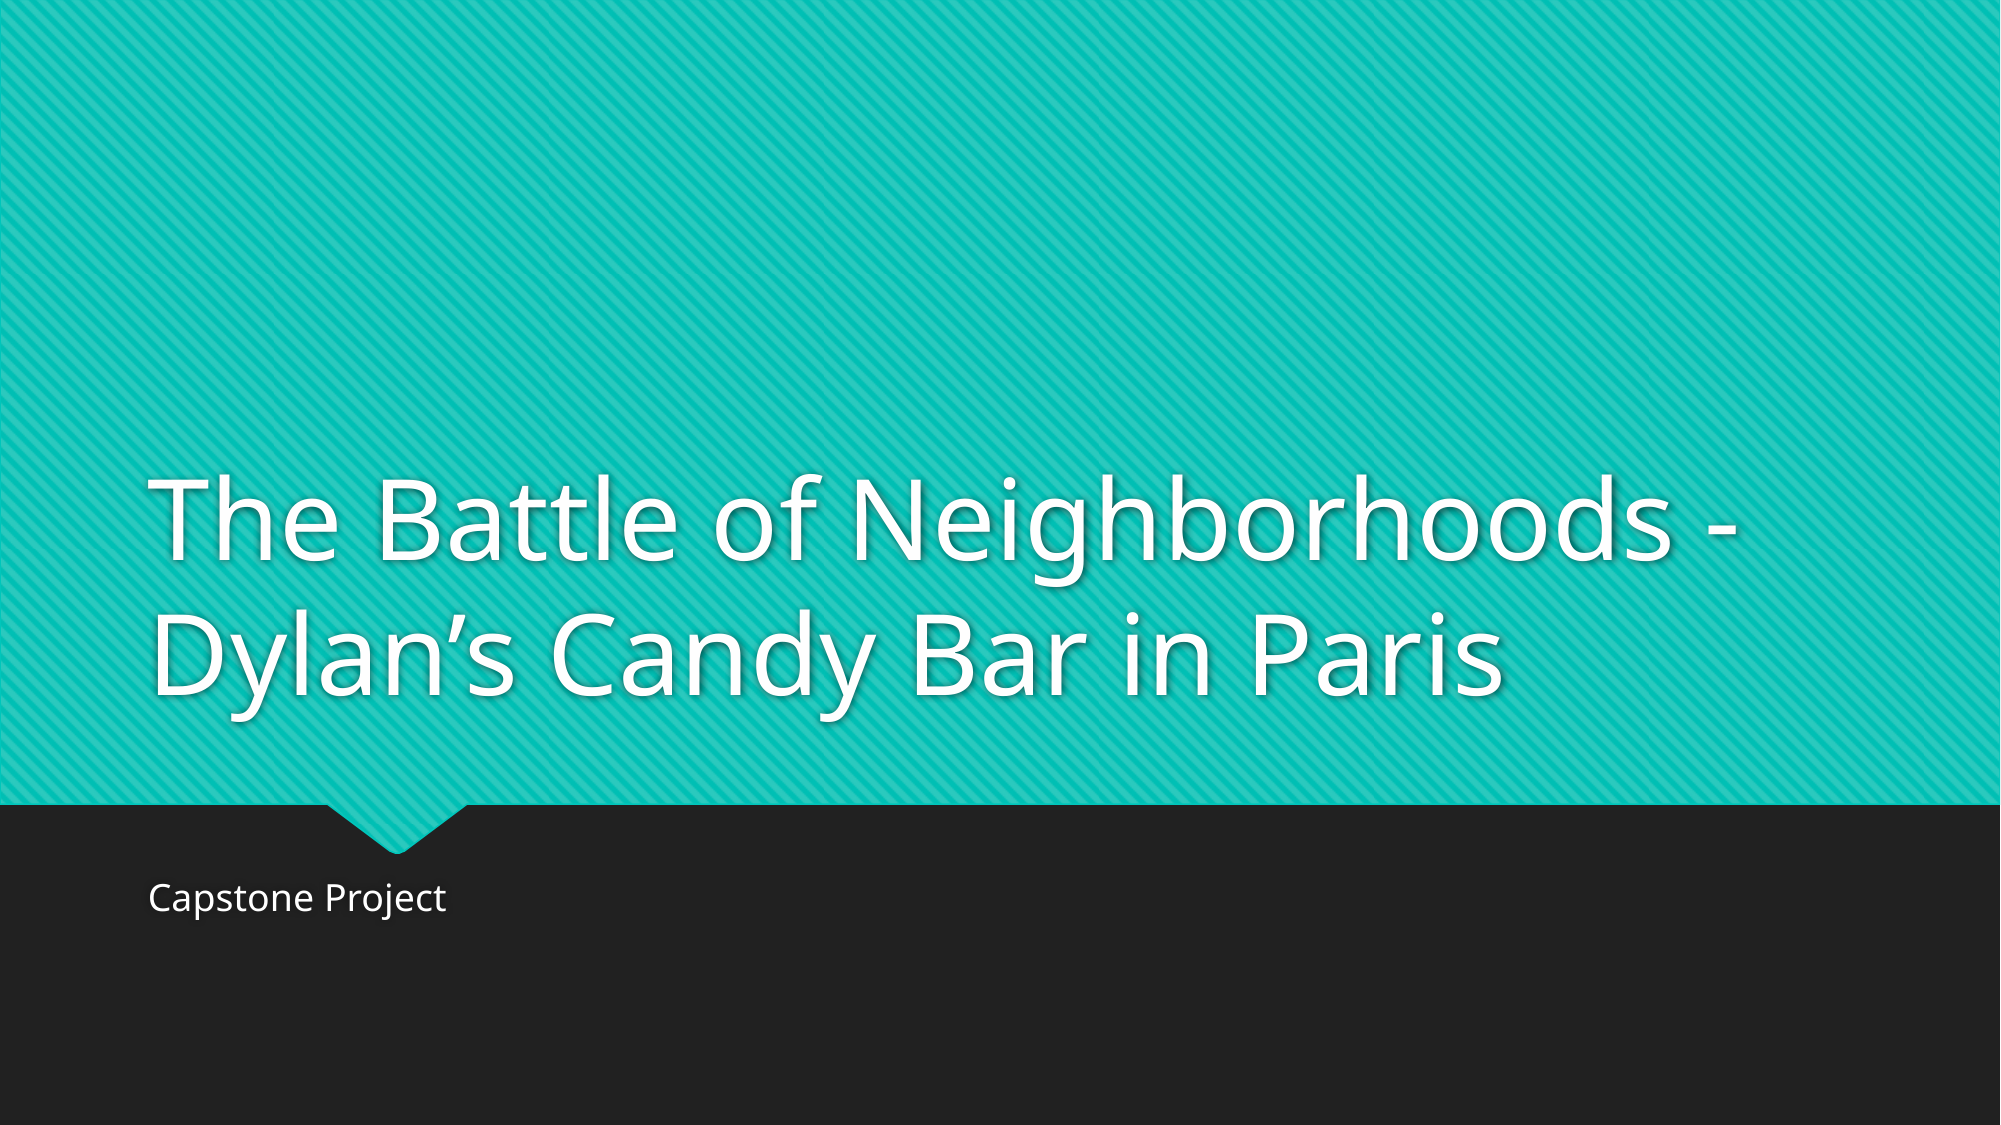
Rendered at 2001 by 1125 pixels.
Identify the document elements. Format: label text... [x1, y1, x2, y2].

subtitle Capstone Project [132, 866, 1868, 938]
title The Battle of Neighborhoods - Dylan’s Candy Bar in Paris [132, 237, 1868, 726]
